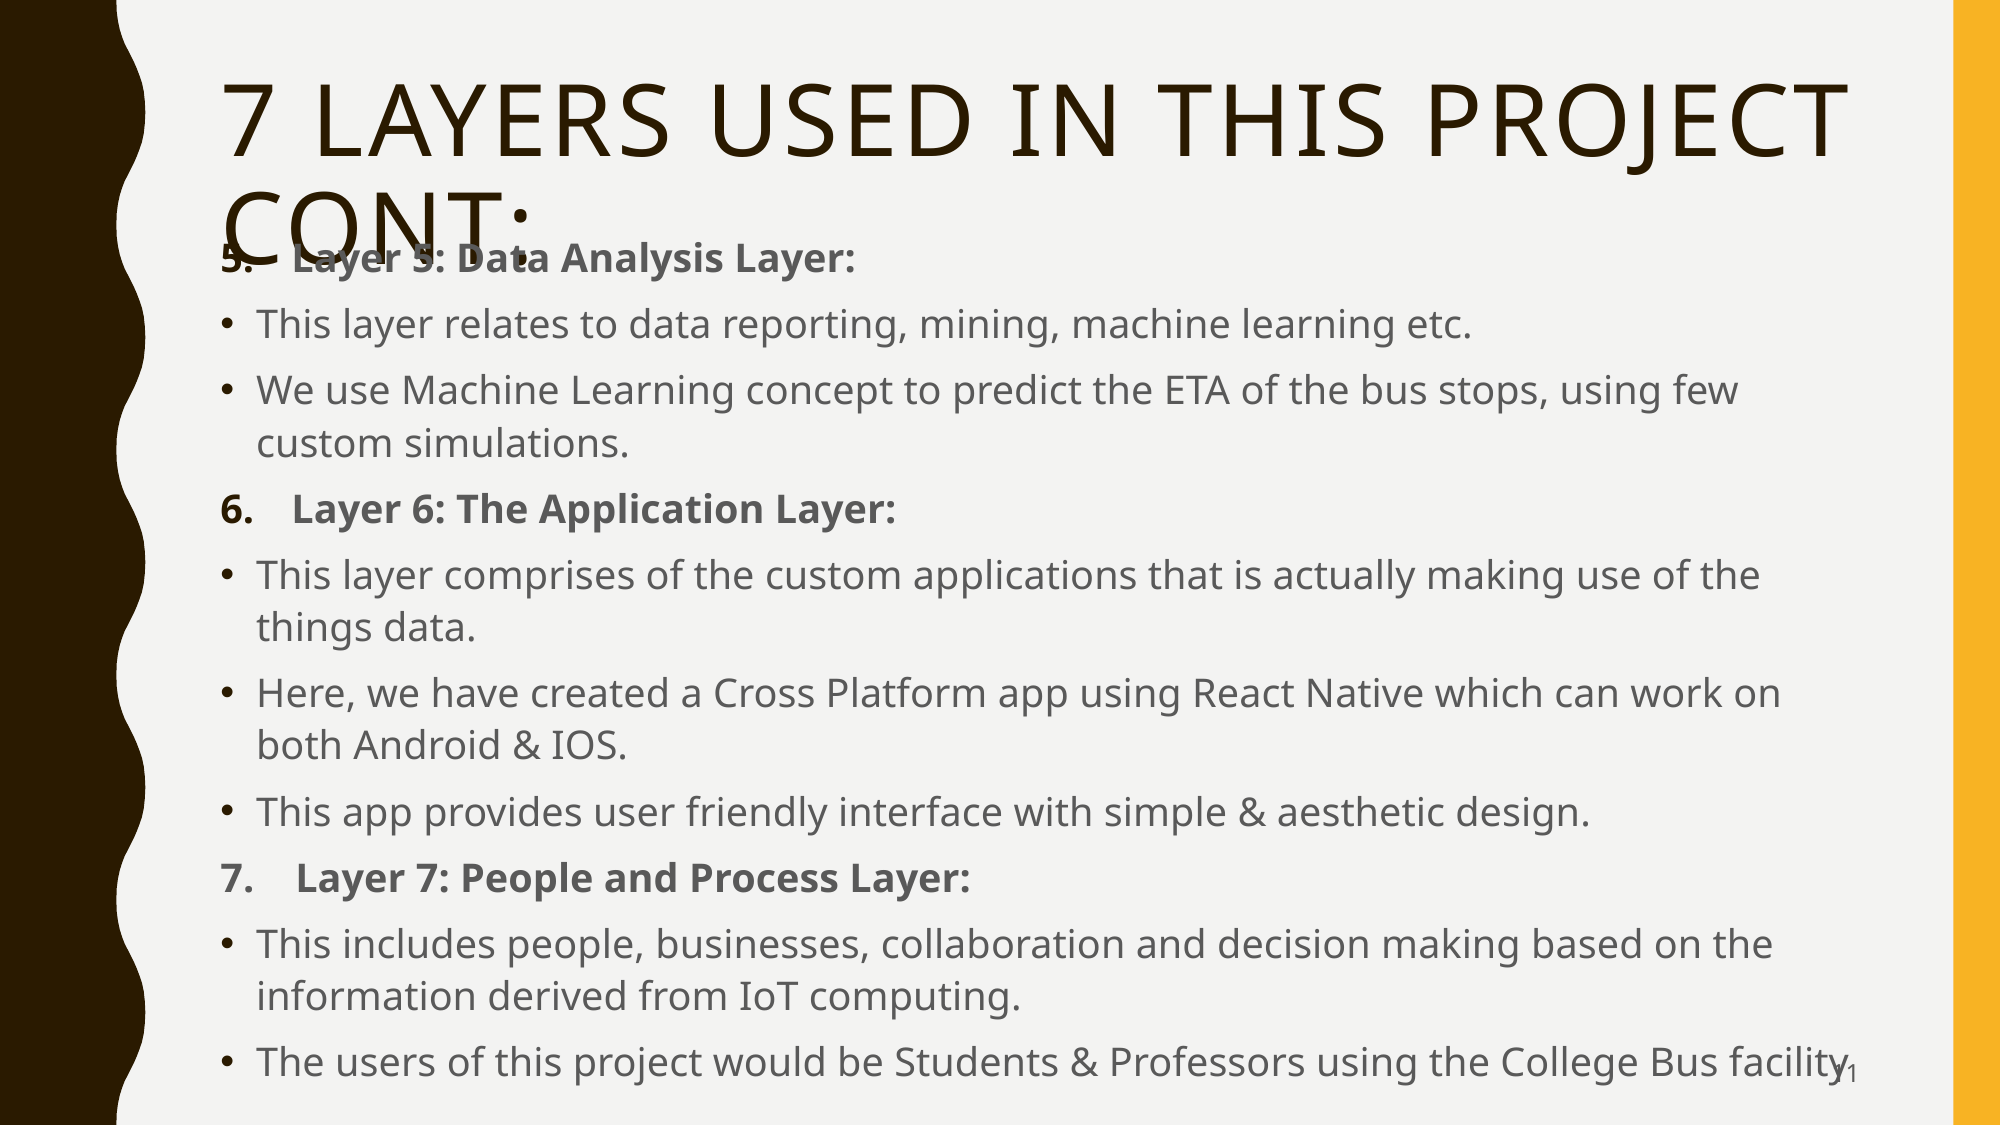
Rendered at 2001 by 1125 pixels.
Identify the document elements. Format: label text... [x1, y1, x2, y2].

title 7 Layers used in this project cont: [205, 62, 1875, 221]
list Layer 5: Data Analysis Layer: This layer relates to data reporting, mining, machine learning etc. We use Machine Learning concept to predict the ETA of the bus stops, using few custom simulations. Layer 6: The Application Layer: This layer comprises of the custom applications that is actually making use of the things data. Here, we have created a Cross Platform app using React Native which can work on both Android & IOS. This app provides user friendly interface with simple & aesthetic design. 7. Layer 7: People and Process Layer: This includes people, businesses, collaboration and decision making based on the information derived from IoT computing. The users of this project would be Students & Professors using the College Bus facility [205, 221, 1875, 1103]
slide_number 11 [1412, 1045, 1875, 1103]
